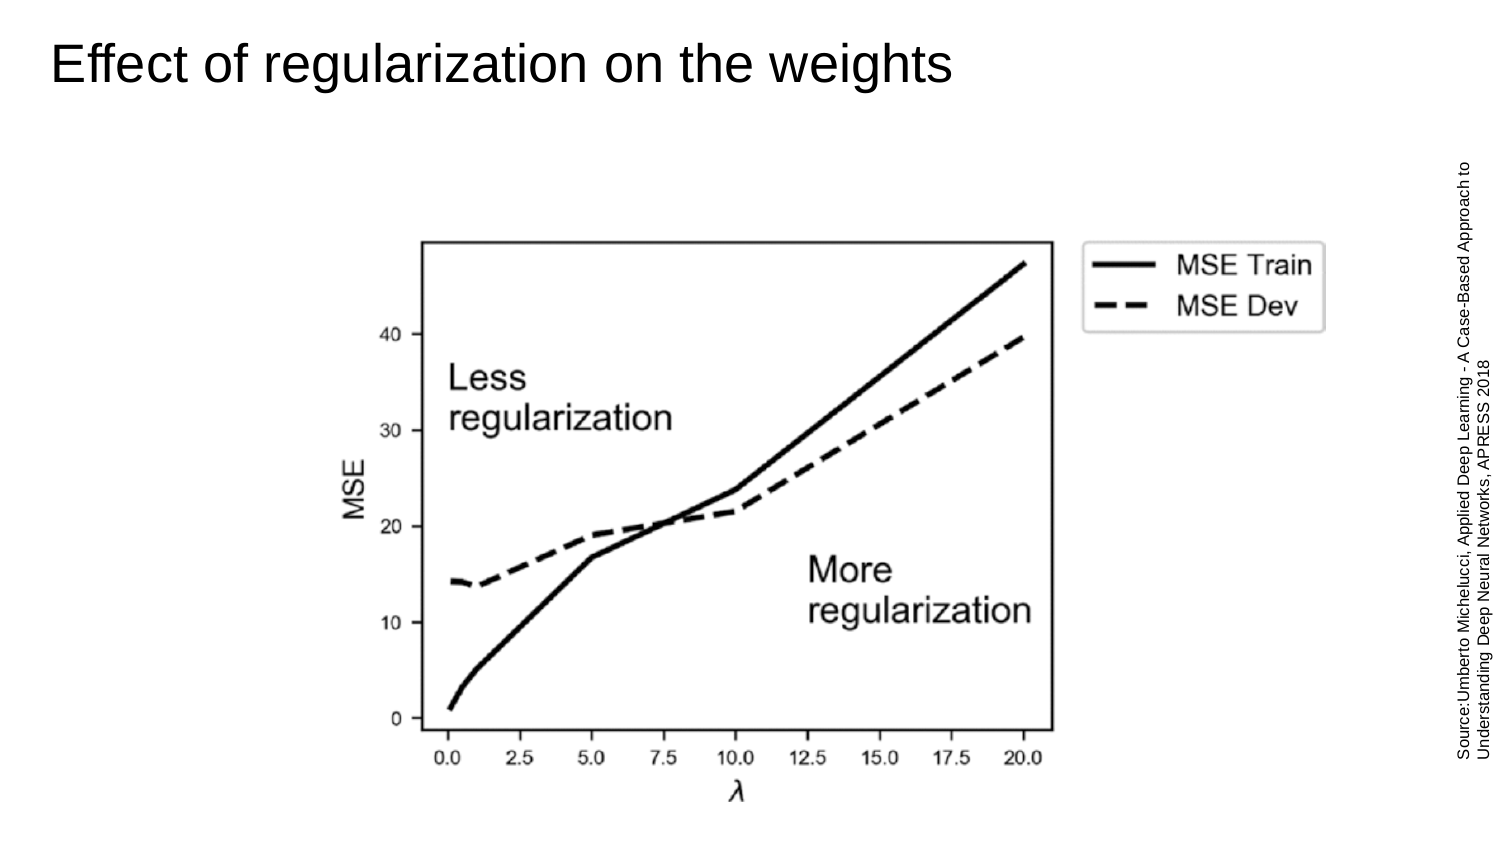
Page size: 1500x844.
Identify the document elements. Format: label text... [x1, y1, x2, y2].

text_box Source:Umberto Michelucci, Applied Deep Learning - A Case-Based Approach to Understanding Deep Neural Networks, APRESS 2018 [1445, 131, 1495, 768]
picture [250, 212, 1373, 823]
title Effect of regularization on the weights [35, 20, 1298, 109]
